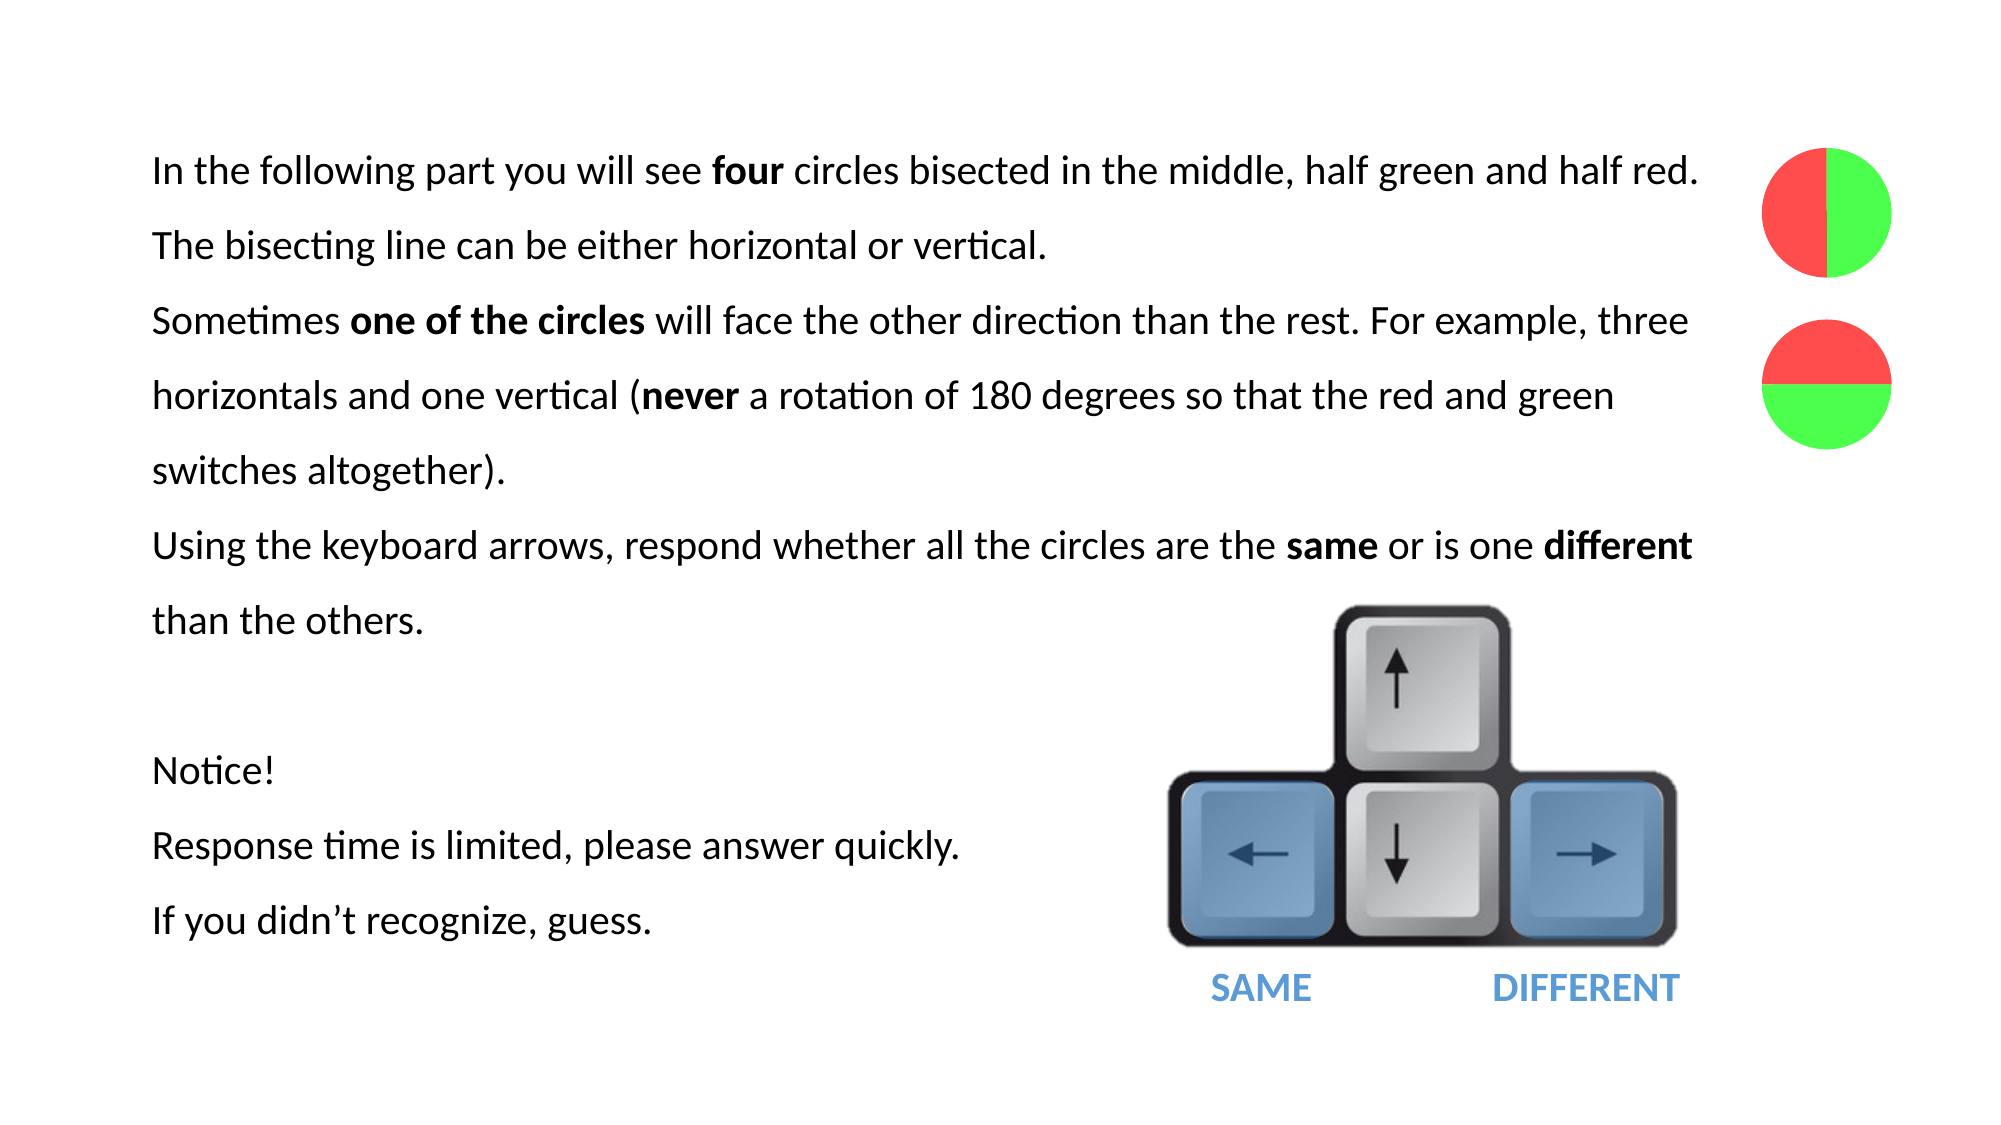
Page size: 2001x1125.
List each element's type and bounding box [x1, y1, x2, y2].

text_box [137, 110, 1892, 1011]
